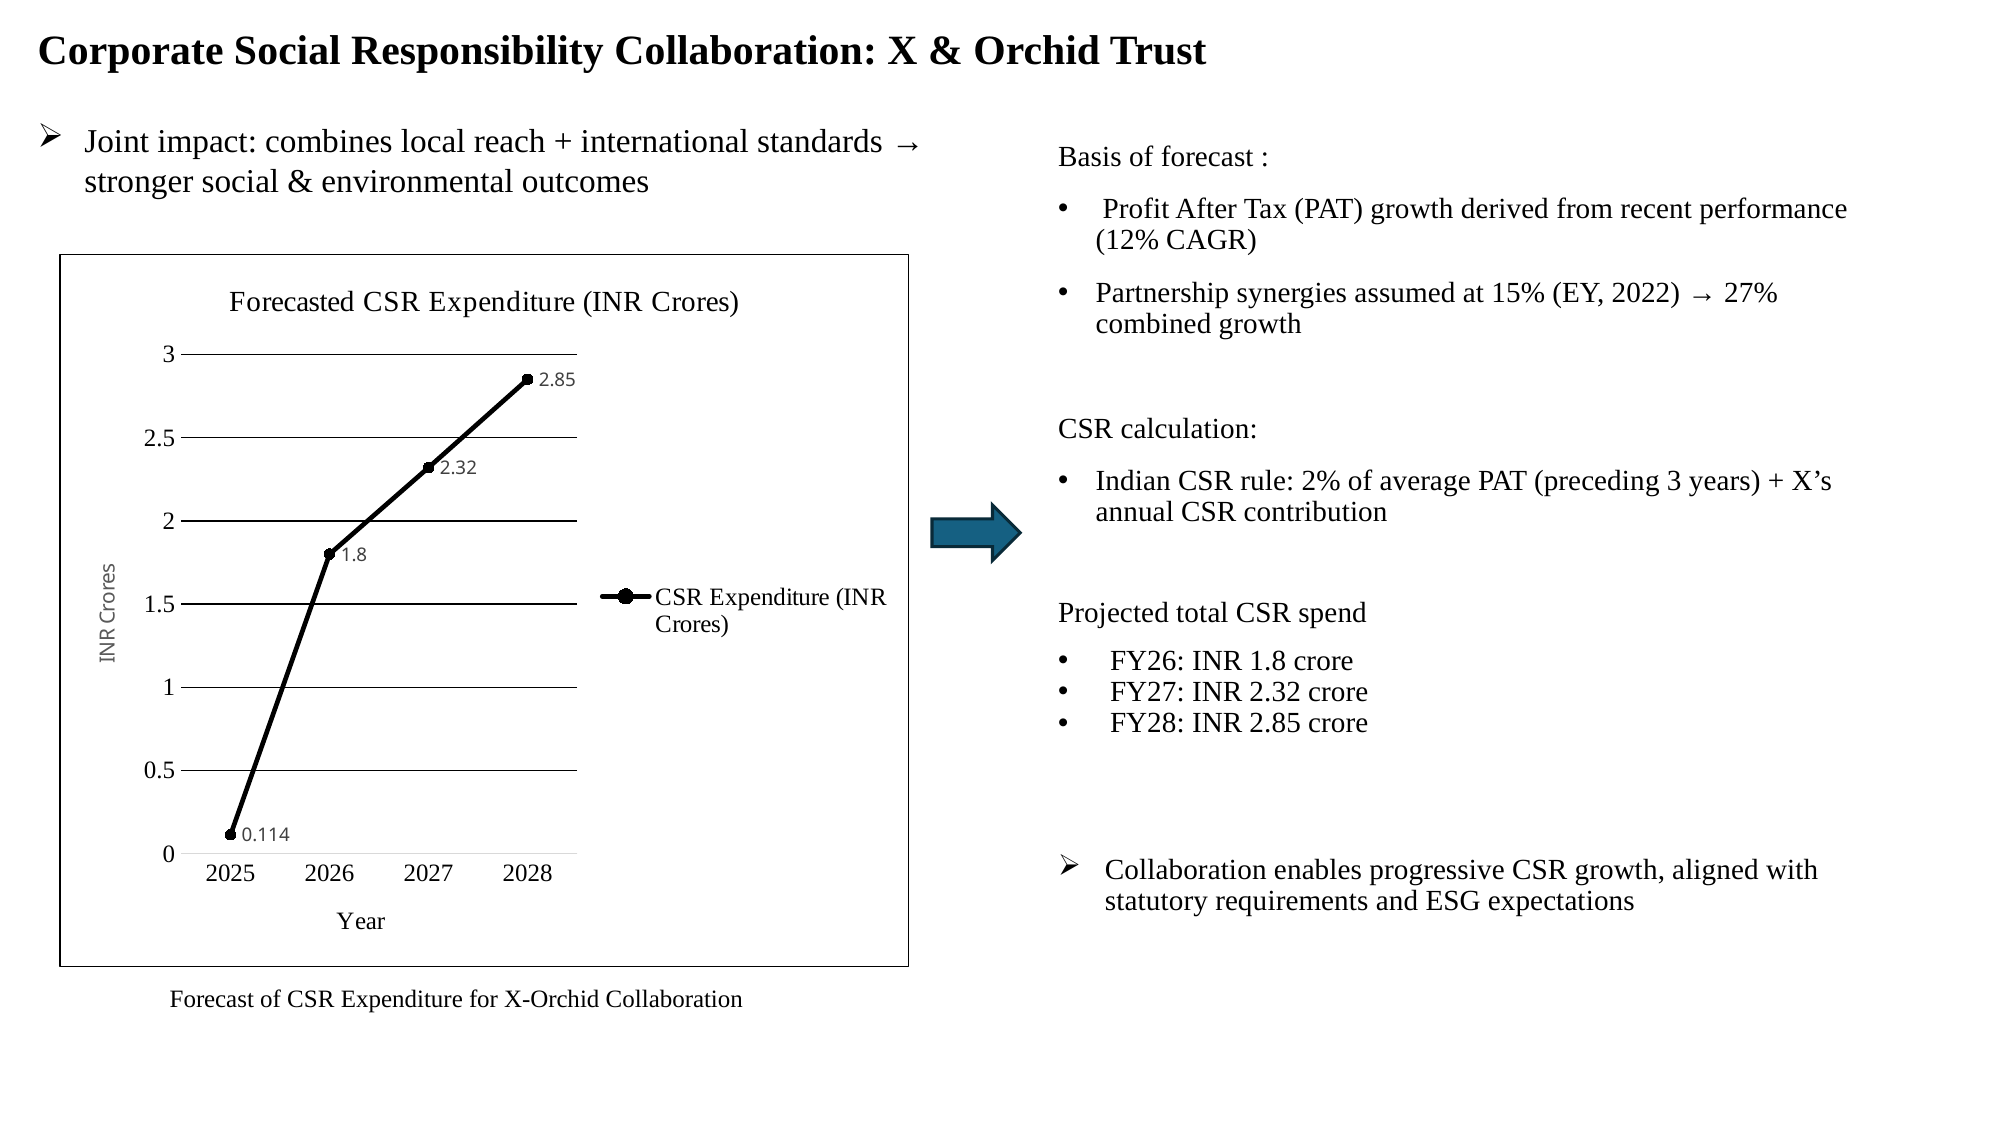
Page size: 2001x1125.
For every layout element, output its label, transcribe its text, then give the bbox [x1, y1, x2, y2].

text_box Forecast of CSR Expenditure for X-Orchid Collaboration [154, 974, 954, 1050]
text_box Joint impact: combines local reach + international standards → stronger social & environmental outcomes [22, 112, 1013, 252]
text_box [930, 501, 1023, 565]
list Basis of forecast : Profit After Tax (PAT) growth derived from recent performance (12% CAGR) Partnership synergies assumed at 15% (EY, 2022) → 27% combined growth CSR calculation: Indian CSR rule: 2% of average PAT (preceding 3 years) + X’s annual CSR contribution Projected total CSR spend FY26: INR 1.8 crore FY27: INR 2.32 crore FY28: INR 2.85 crore Collaboration enables progressive CSR growth, aligned with statutory requirements and ESG expectations [1043, 133, 1893, 957]
title Corporate Social Responsibility Collaboration: X & Orchid Trust [22, 14, 1748, 82]
chart [58, 253, 910, 968]
